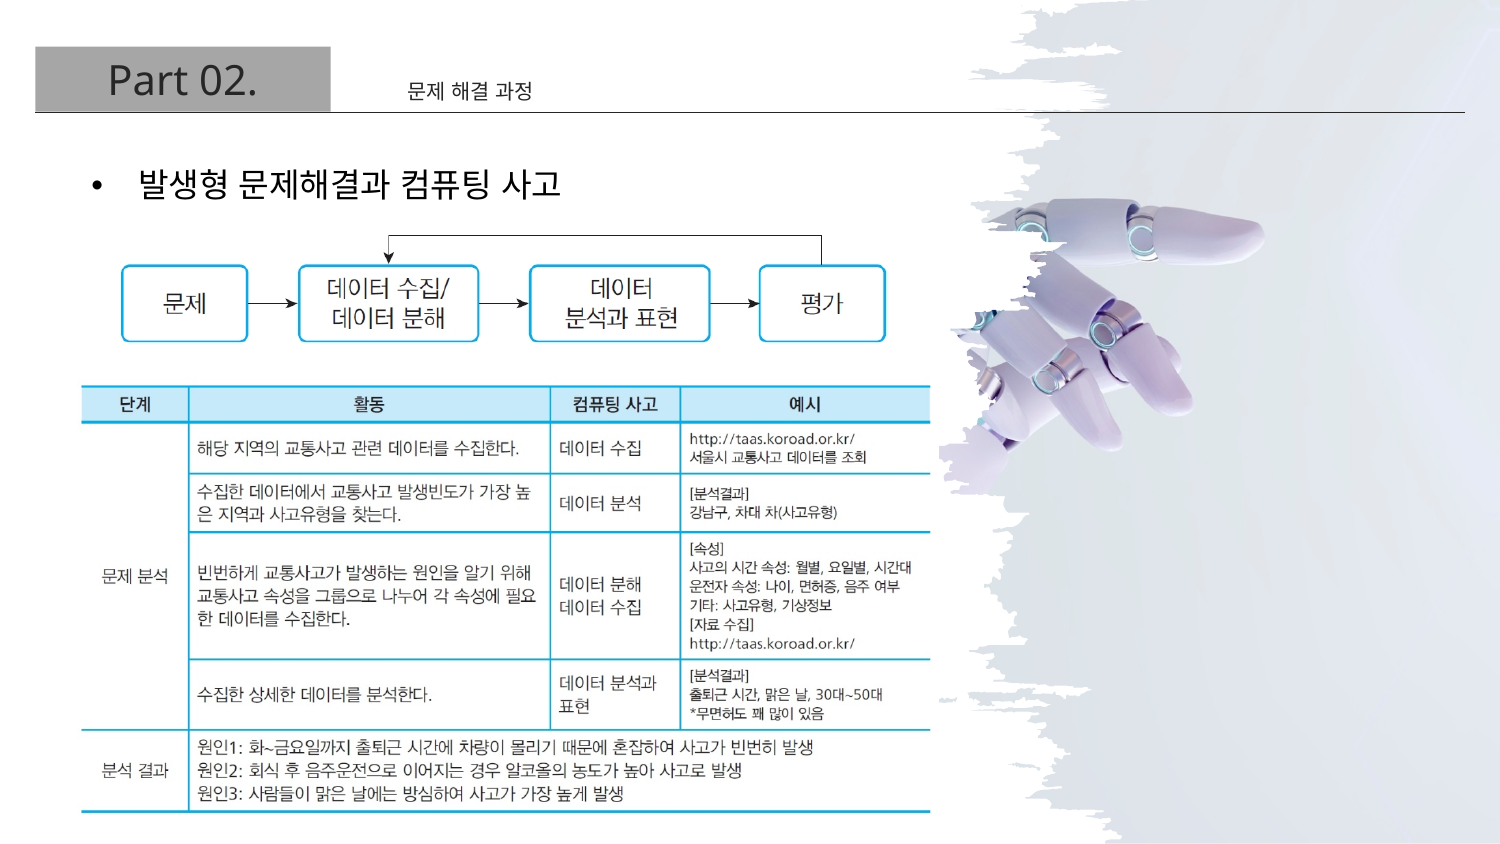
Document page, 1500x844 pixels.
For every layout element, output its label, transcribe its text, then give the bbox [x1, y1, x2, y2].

text_box 발생형 문제해결과 컴퓨팅 사고 [76, 137, 850, 212]
text_box 문제 해결 과정 [316, 71, 625, 111]
text_box Part 02. [35, 46, 331, 111]
picture [66, 0, 1500, 844]
